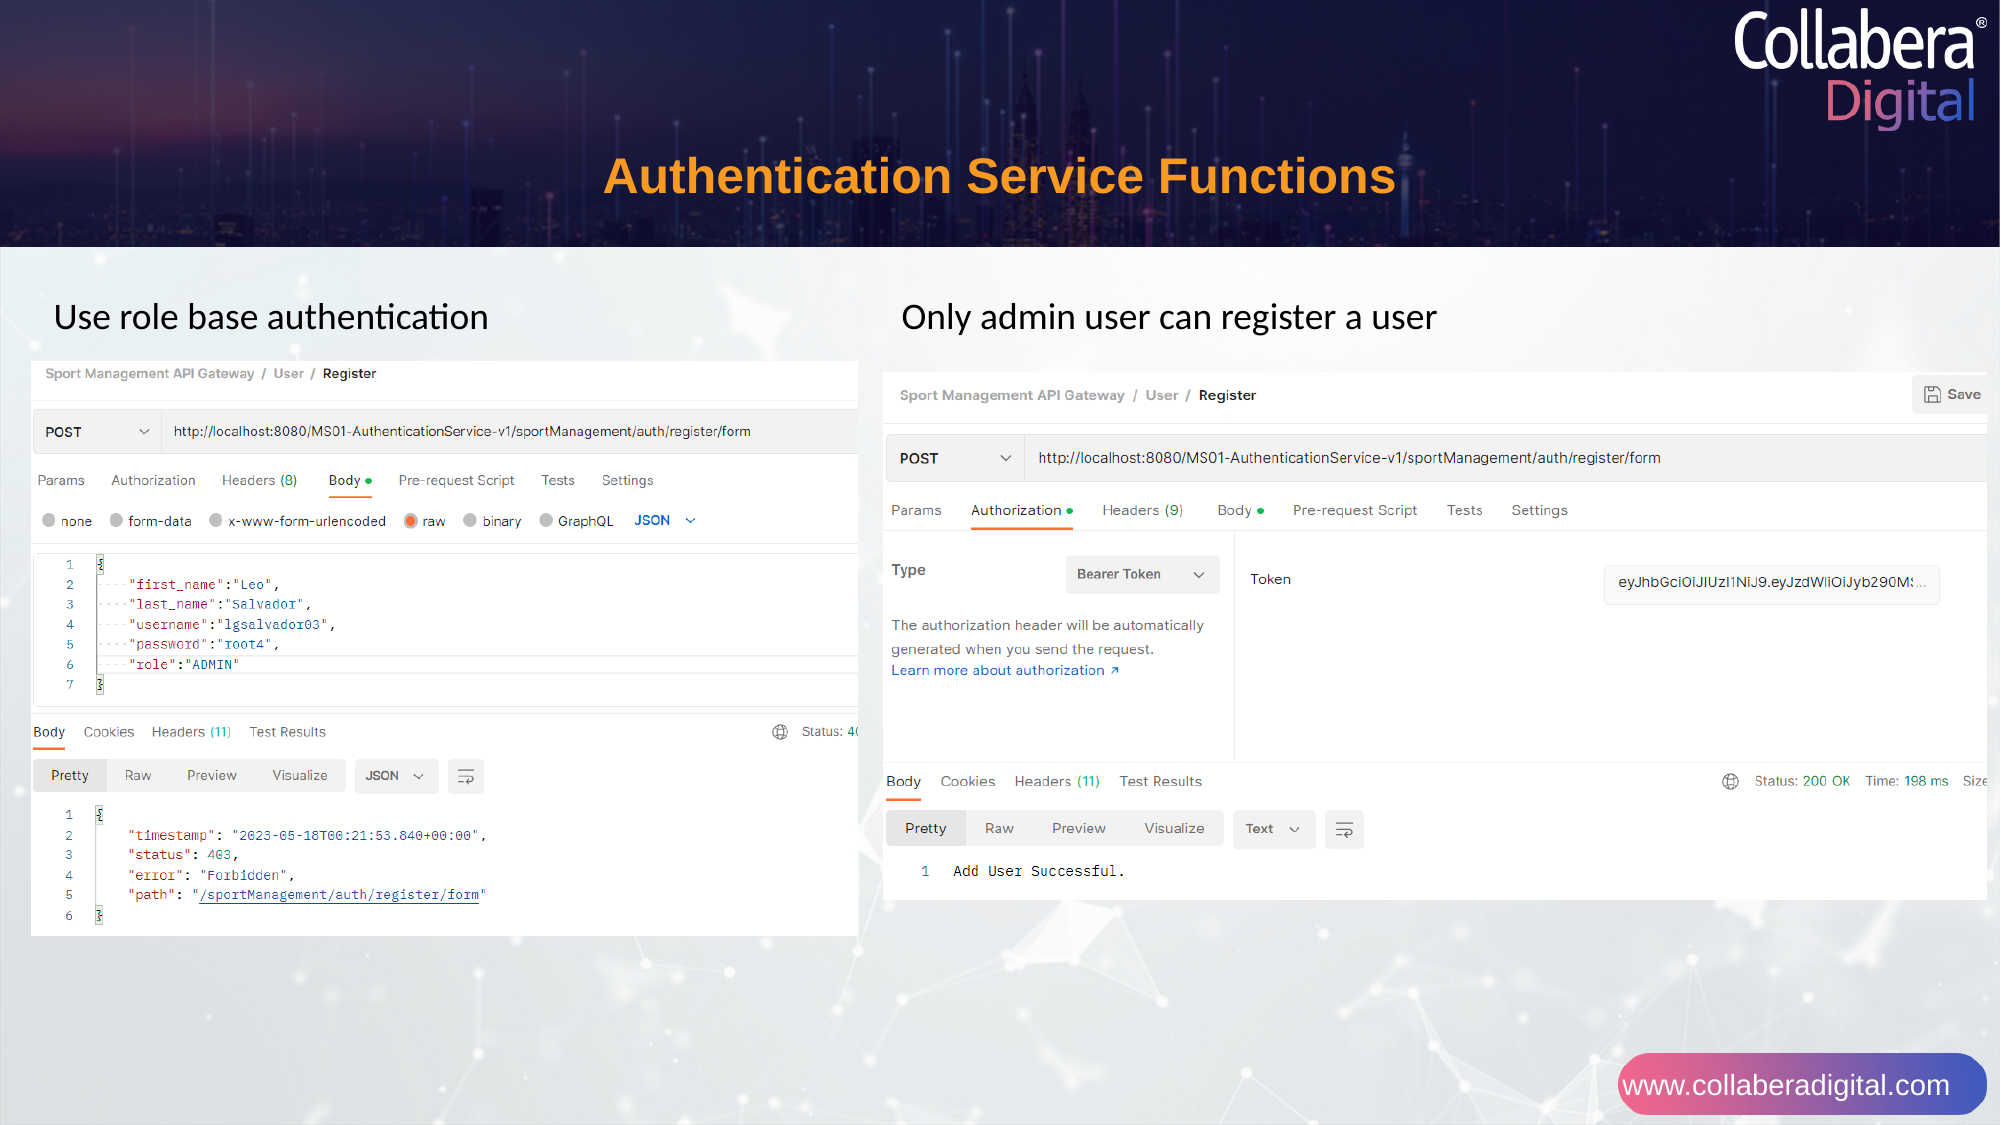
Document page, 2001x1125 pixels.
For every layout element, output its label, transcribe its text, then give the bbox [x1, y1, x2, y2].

text_box Use role base authentication [38, 284, 505, 345]
text_box Only admin user can register a user [886, 284, 1454, 345]
text_box Authentication Service Functions [567, 135, 1433, 211]
picture [0, 0, 2000, 1125]
